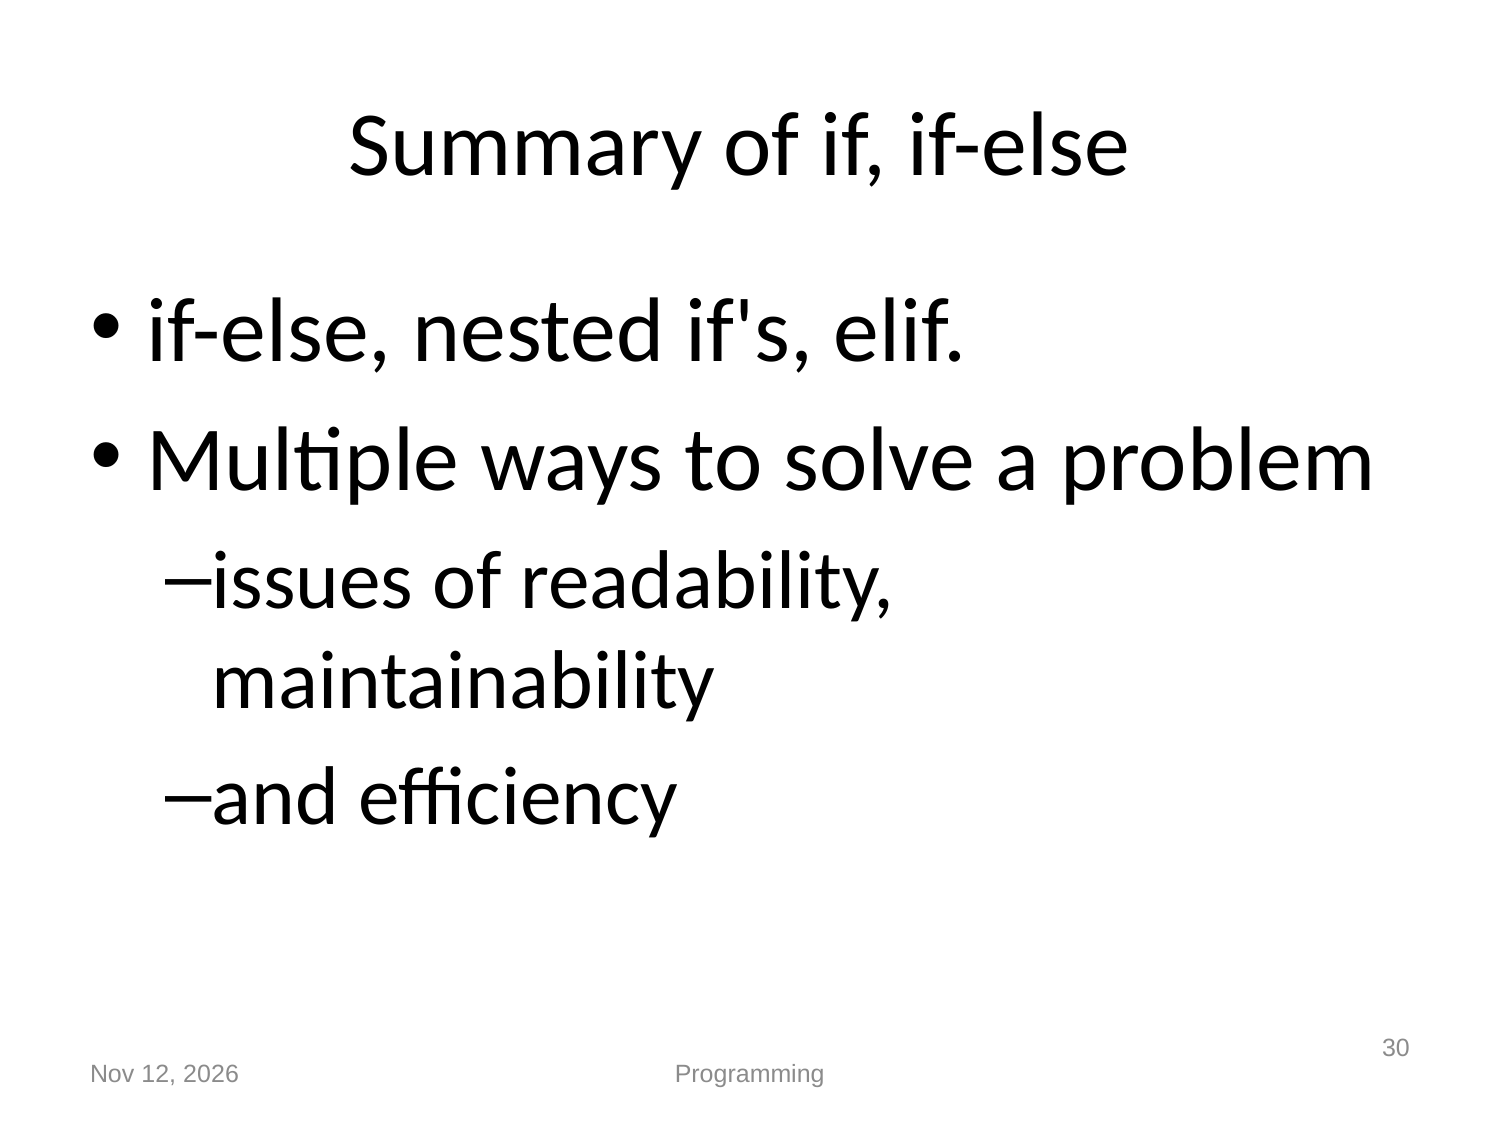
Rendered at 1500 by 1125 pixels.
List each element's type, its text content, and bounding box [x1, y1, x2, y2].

slide_number Dec-23 [75, 1042, 425, 1103]
list if-else, nested if's, elif. Multiple ways to solve a problem issues of readability, maintainability and efficiency [75, 262, 1425, 1005]
slide_number 30 [1074, 1016, 1425, 1077]
title Summary of if, if-else [75, 45, 1425, 233]
footer Programming [512, 1042, 988, 1103]
